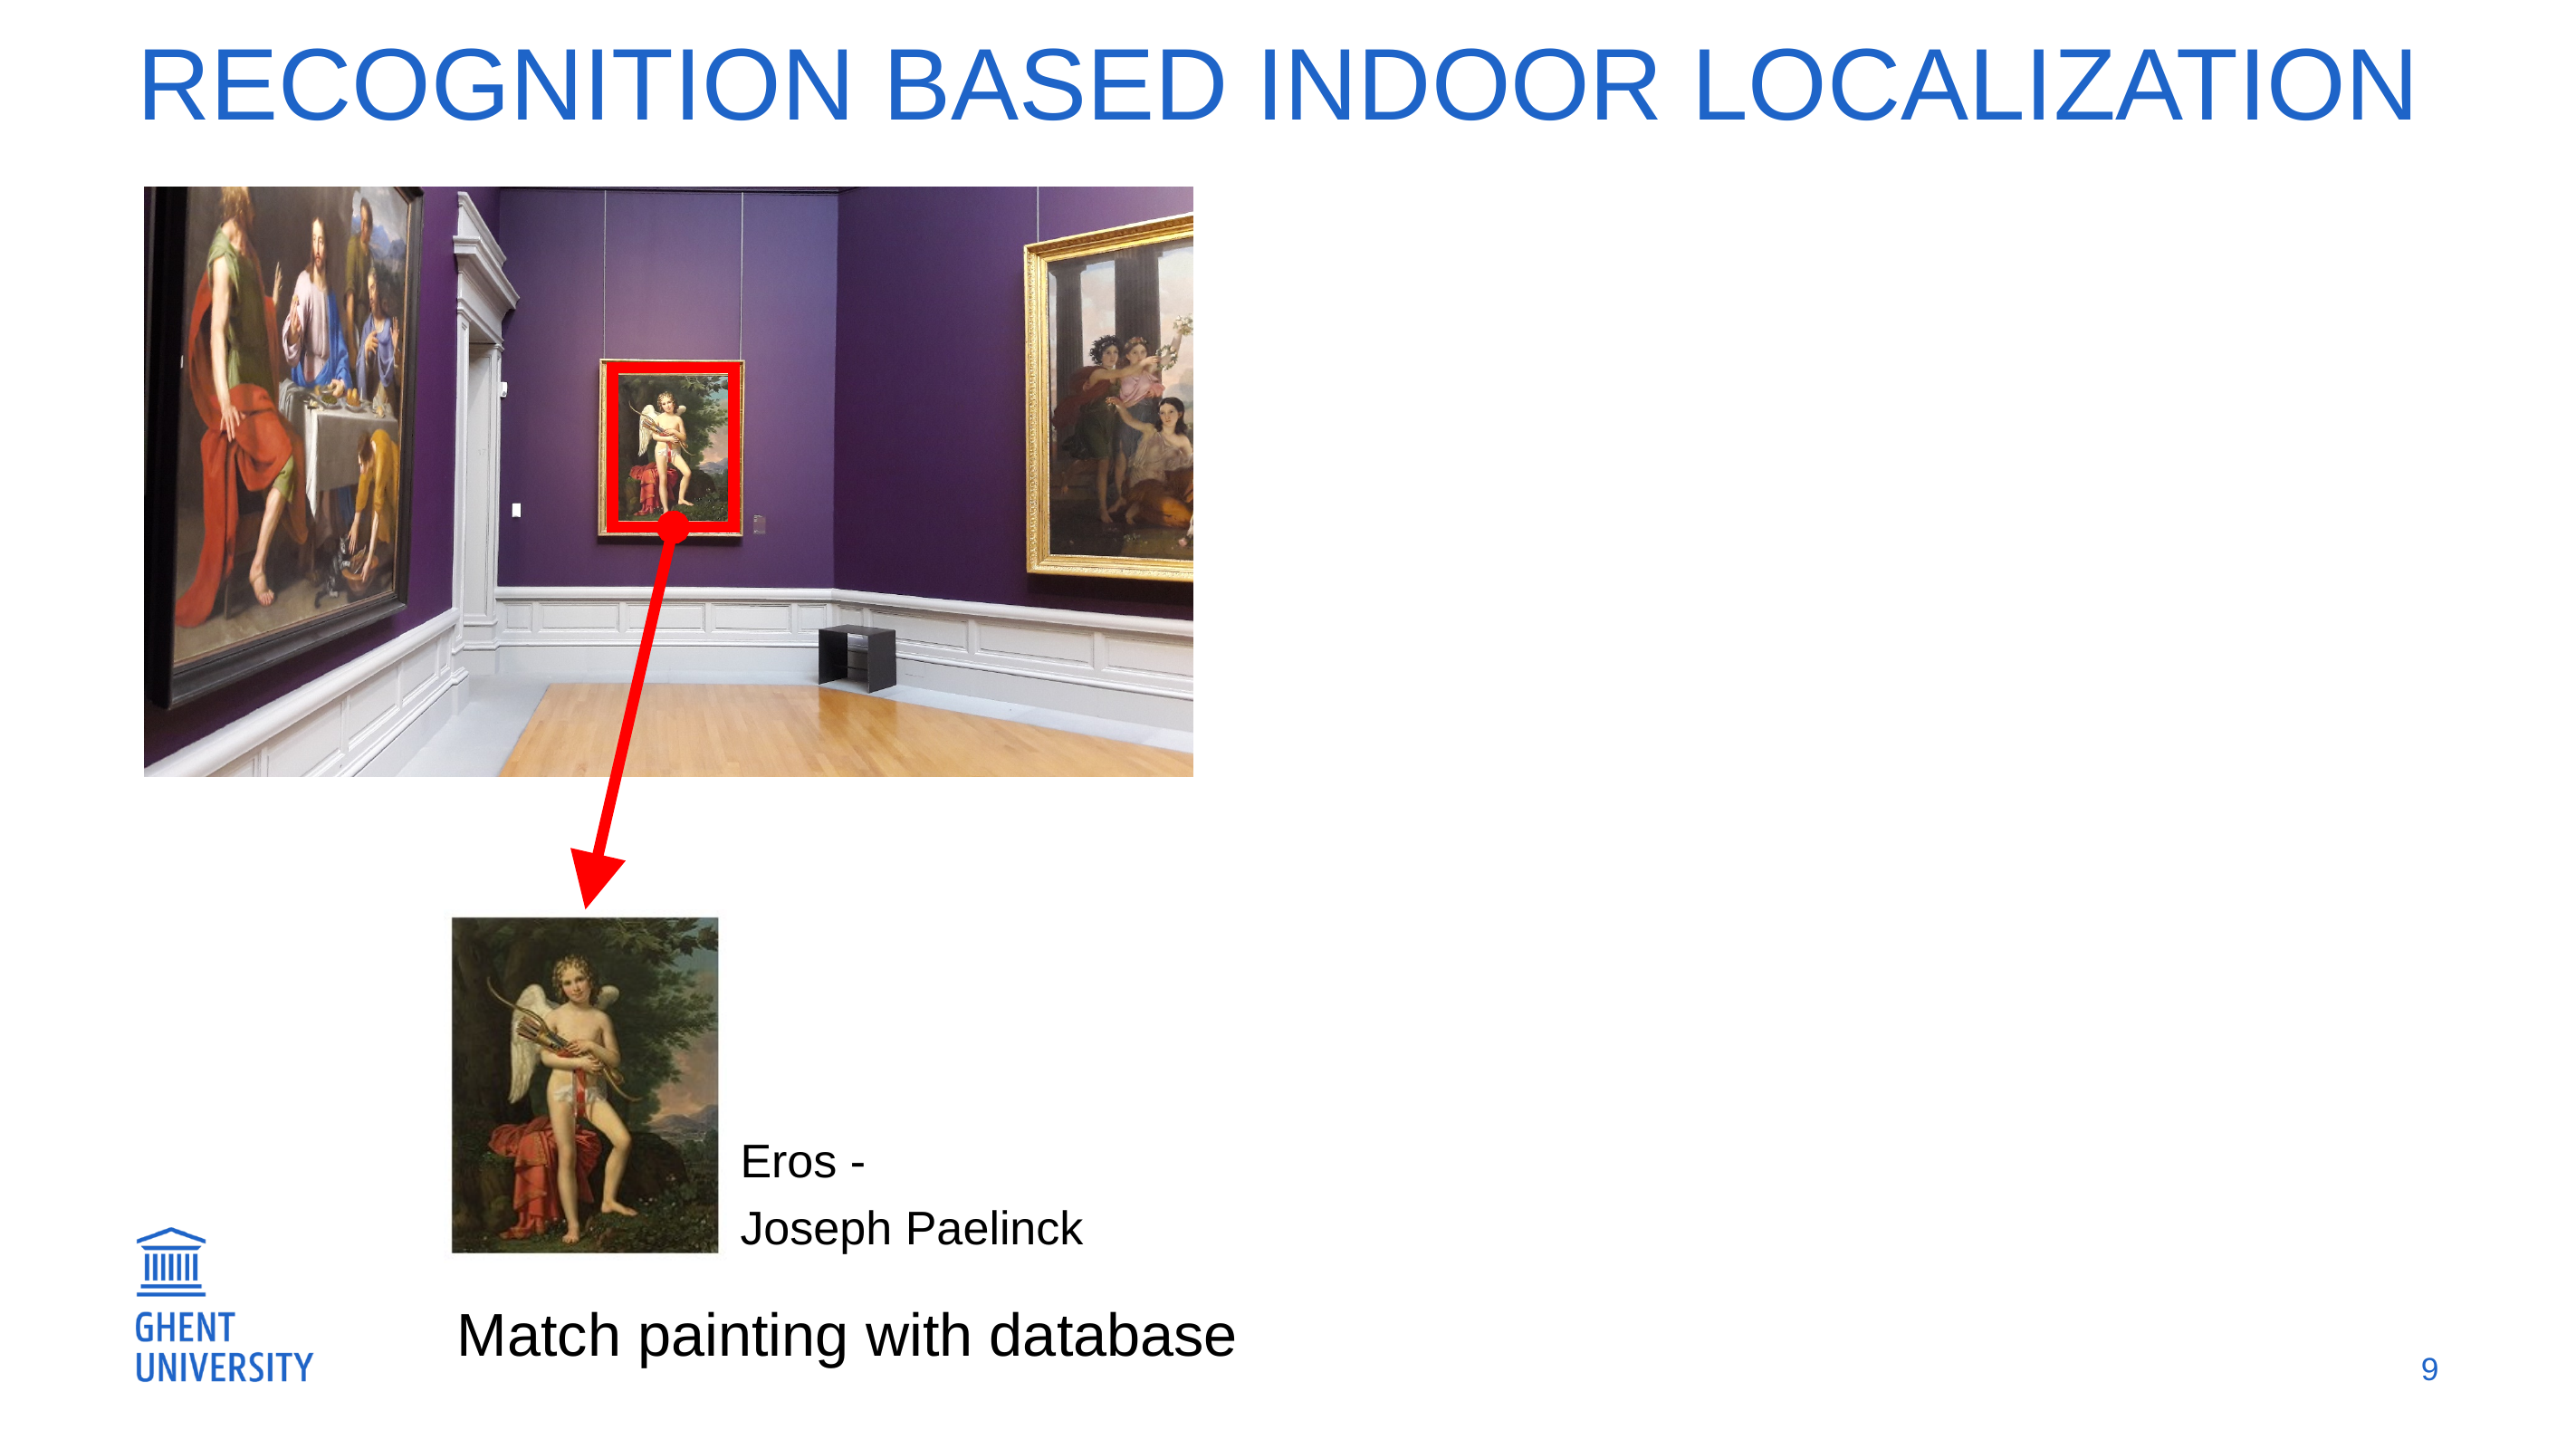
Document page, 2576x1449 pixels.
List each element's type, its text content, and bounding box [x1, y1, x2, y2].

text_box Match painting with database [444, 1274, 1470, 1375]
title Recognition based indoor localization [123, 20, 2456, 149]
text_box Eros - Joseph Paelinck [727, 1112, 1182, 1262]
picture [444, 909, 727, 1263]
picture [144, 187, 1193, 777]
picture [68, 1175, 411, 1449]
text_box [585, 527, 674, 910]
slide_number 9 [2315, 1329, 2453, 1407]
